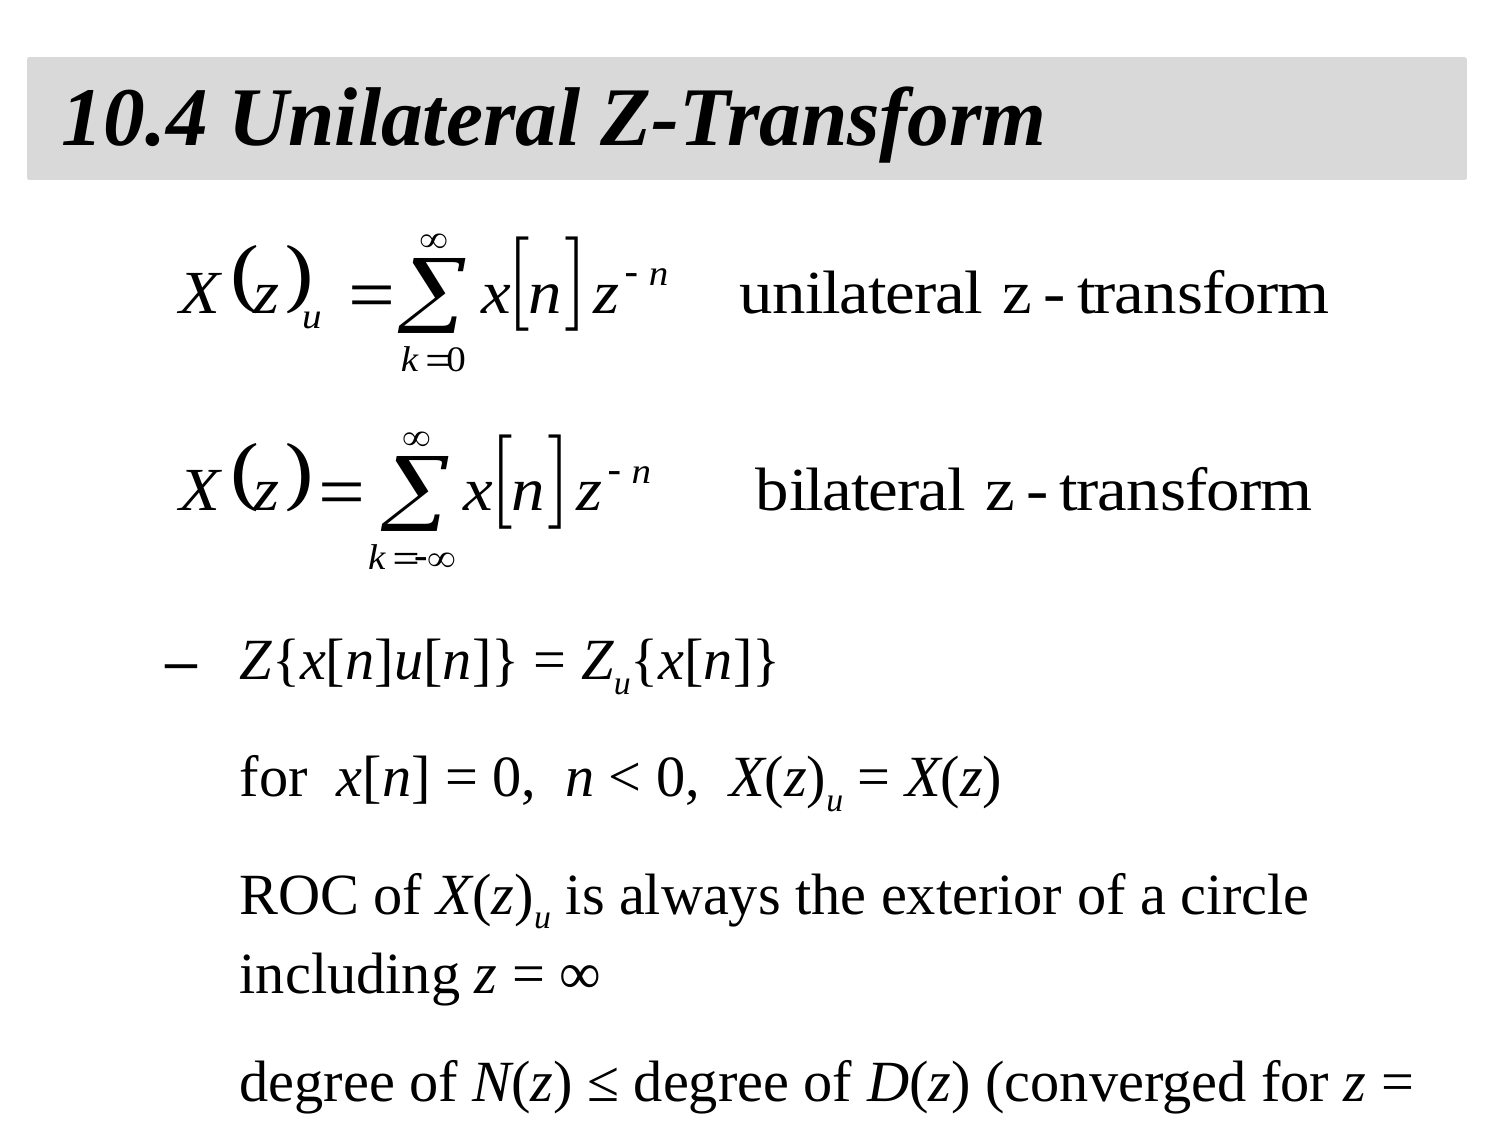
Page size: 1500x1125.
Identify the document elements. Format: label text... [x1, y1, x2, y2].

text_box 10.4 Unilateral Z-Transform [0, 55, 1500, 170]
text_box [163, 212, 1347, 581]
text_box [27, 170, 1467, 180]
text_box Z{x[n]u[n]} = Zu{x[n]} for x[n] = 0, n < 0, X(z)u = X(z) ROC of X(z)u is always the exterior of a circle including z = ∞ degree of N(z) ≤ degree of D(z) (converged for z = ∞) [0, 614, 1500, 1125]
